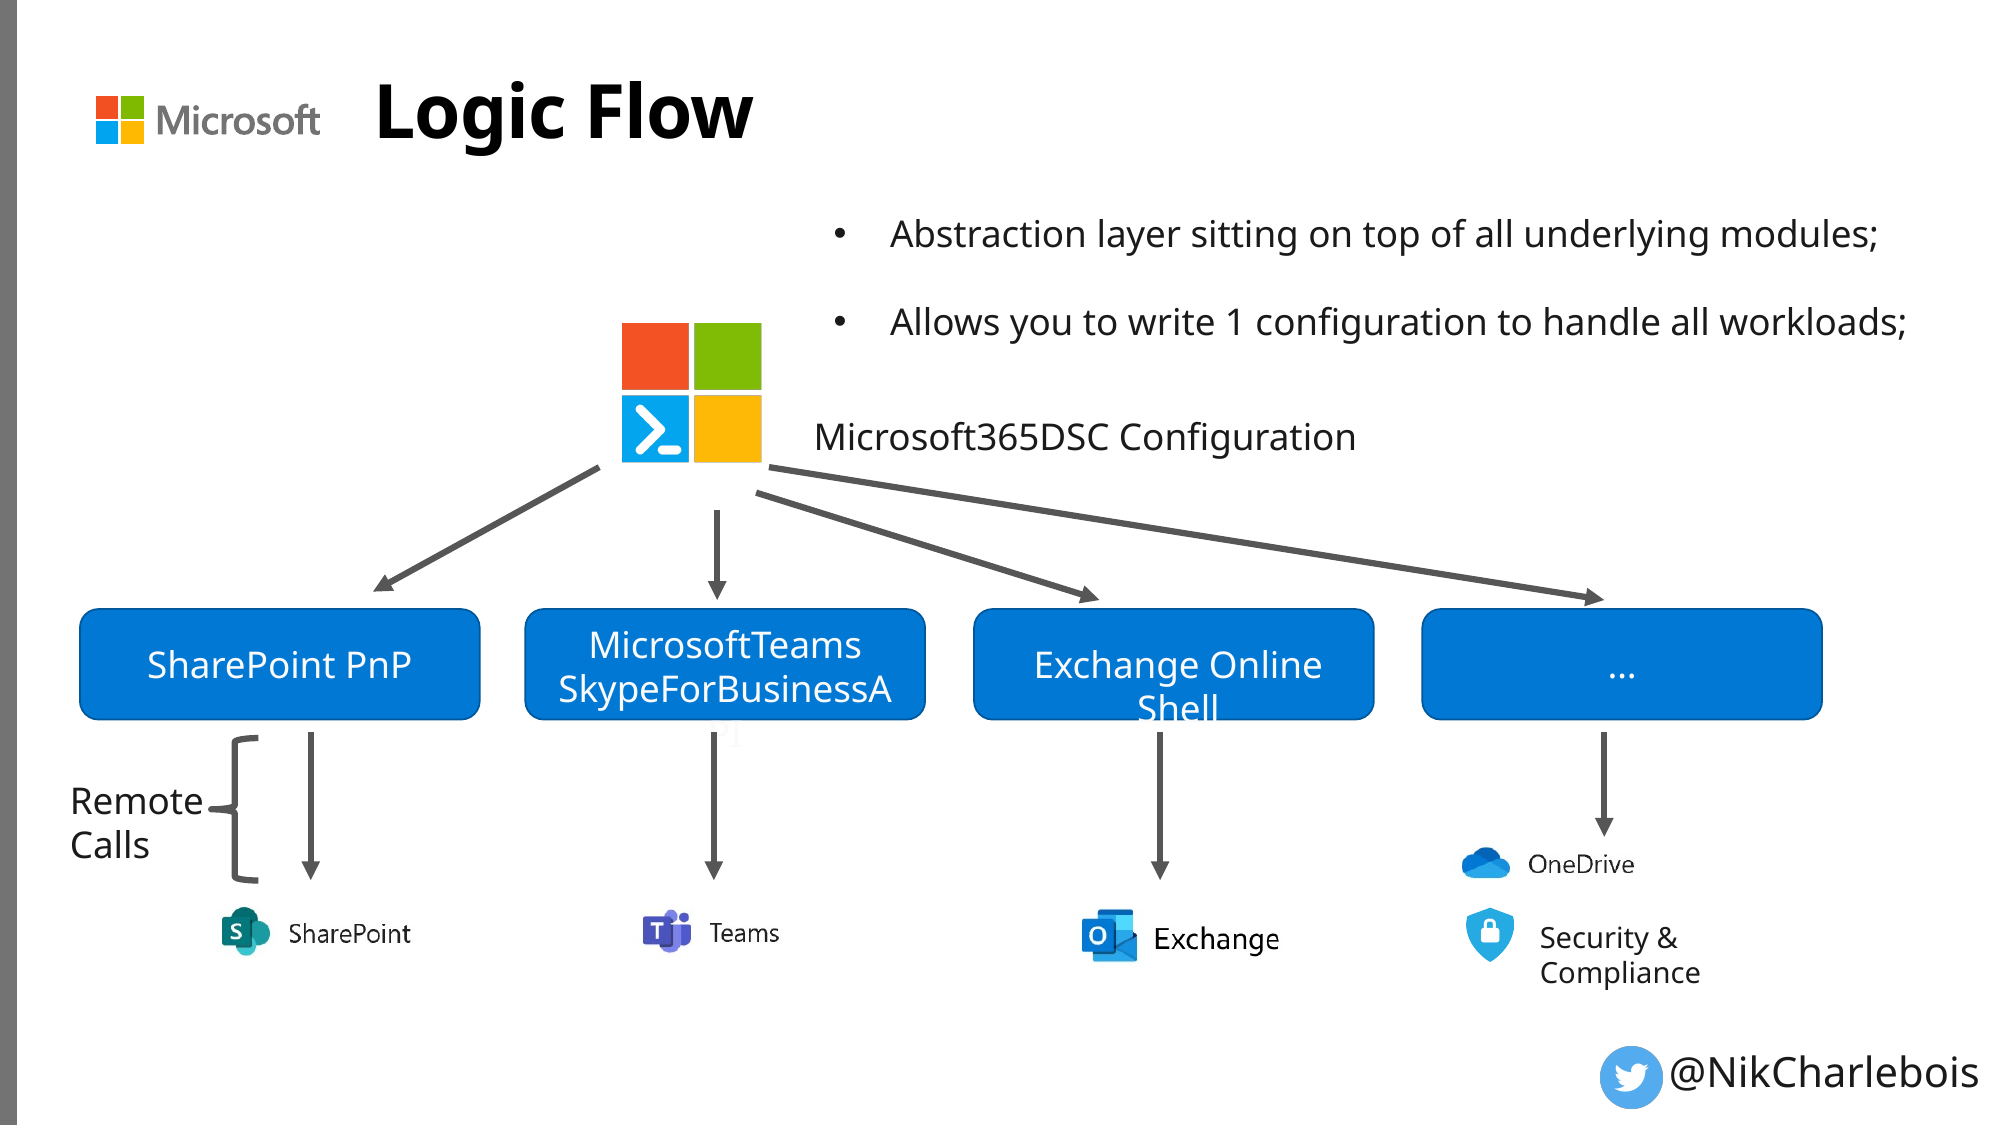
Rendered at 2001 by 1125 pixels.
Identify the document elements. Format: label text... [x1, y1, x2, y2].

text_box MicrosoftTeams SkypeForBusinessAPI [538, 614, 913, 762]
picture [0, 0, 17, 1125]
text_box Exchange Online Shell [982, 634, 1375, 737]
picture [1600, 1045, 1663, 1109]
picture [1449, 906, 1531, 964]
text_box SharePoint PnP [92, 634, 467, 693]
text_box Microsoft365DSC Configuration [798, 406, 1484, 466]
text_box [524, 608, 926, 720]
title Logic Flow [373, 62, 1874, 154]
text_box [768, 466, 1605, 601]
text_box … [1435, 634, 1810, 693]
picture [213, 894, 422, 964]
text_box Remote Calls [55, 770, 234, 874]
text_box @NikCharlebois [1668, 1046, 1995, 1097]
text_box [210, 737, 259, 882]
text_box [1421, 608, 1823, 721]
text_box Security & Compliance [1525, 912, 1858, 997]
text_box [372, 466, 600, 592]
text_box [755, 492, 768, 601]
picture [1072, 894, 1289, 975]
text_box [973, 608, 1375, 718]
text_box [79, 608, 481, 721]
picture [1451, 828, 1645, 896]
picture [616, 316, 767, 468]
picture [631, 894, 820, 963]
